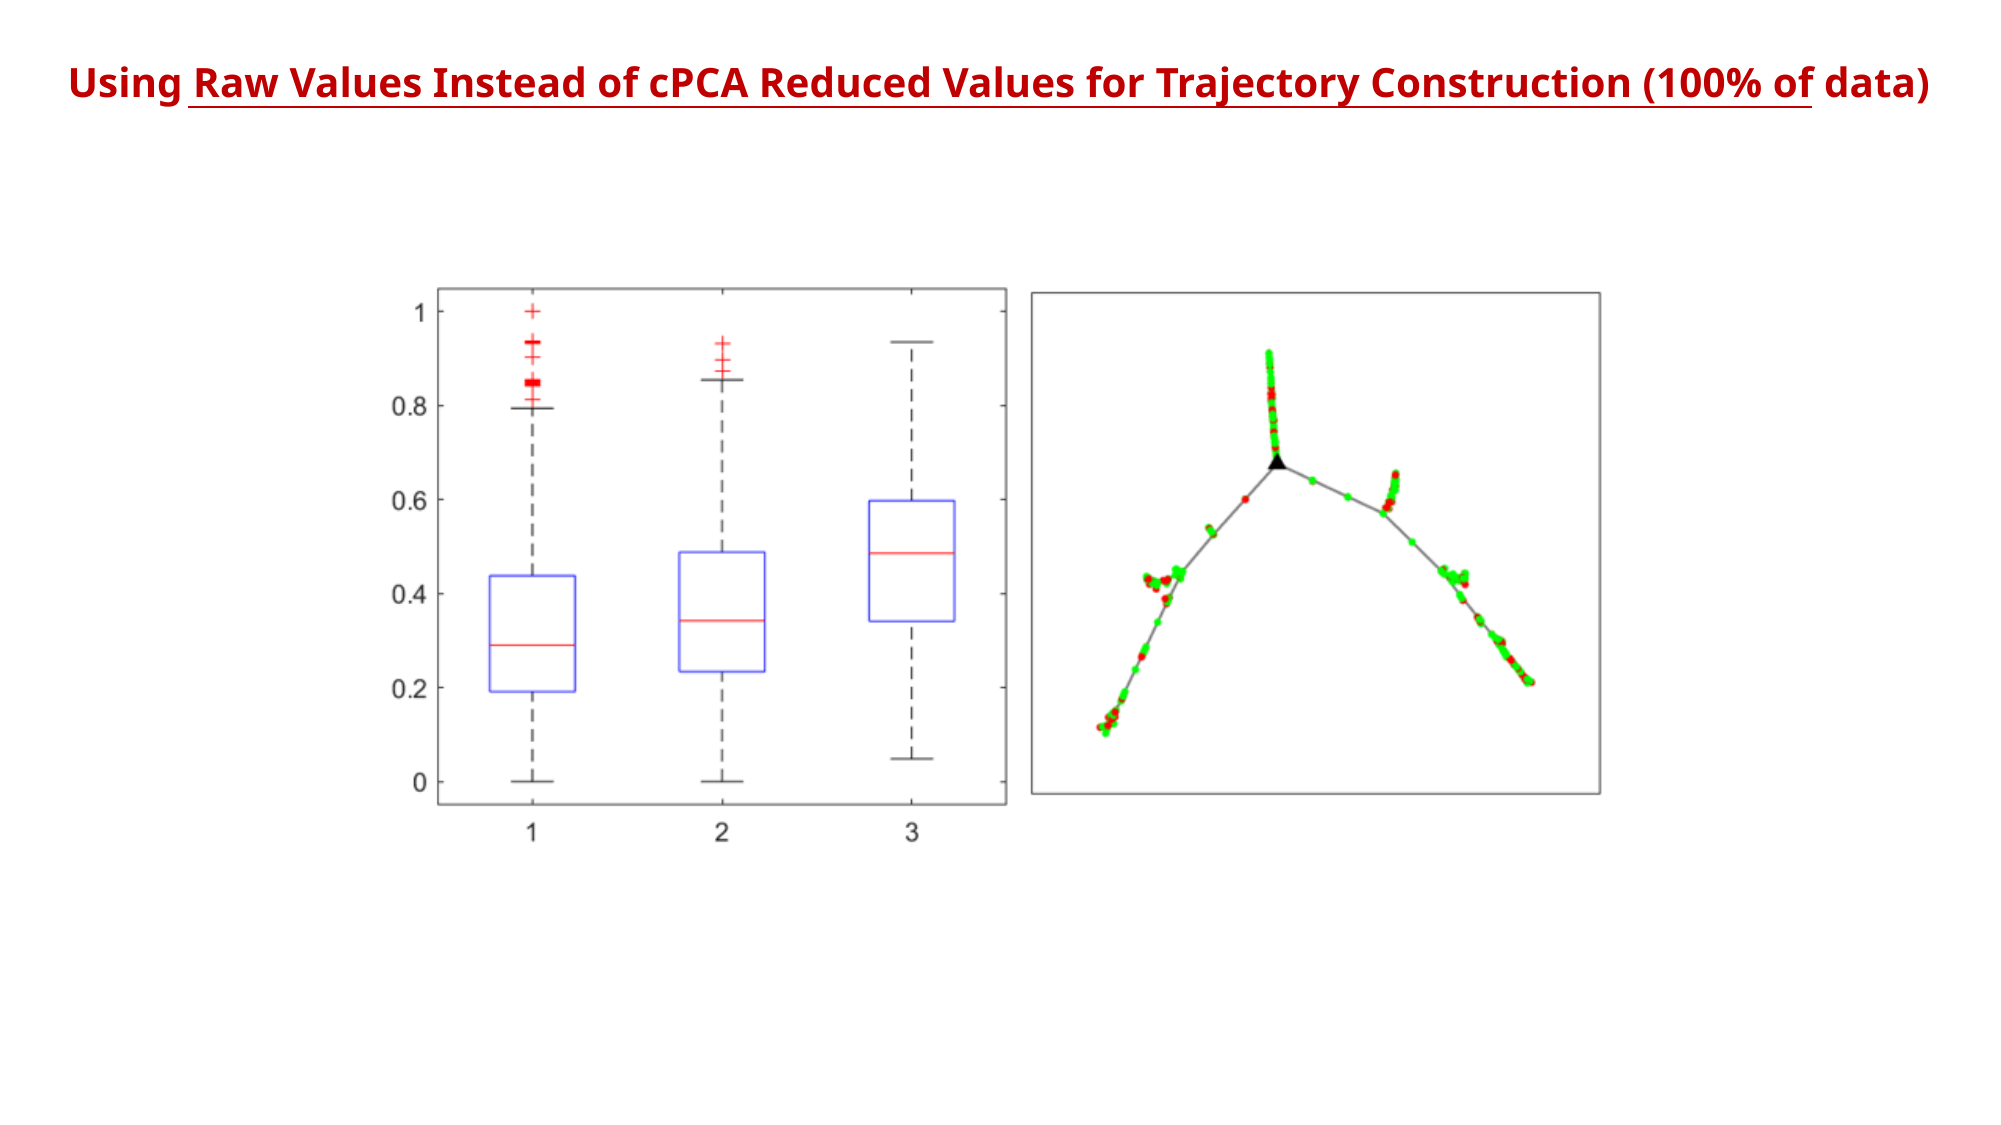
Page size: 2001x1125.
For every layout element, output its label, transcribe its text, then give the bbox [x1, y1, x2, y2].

picture [388, 275, 1611, 850]
text_box Using Raw Values Instead of cPCA Reduced Values for Trajectory Construction (100% of data) [0, 26, 2000, 114]
